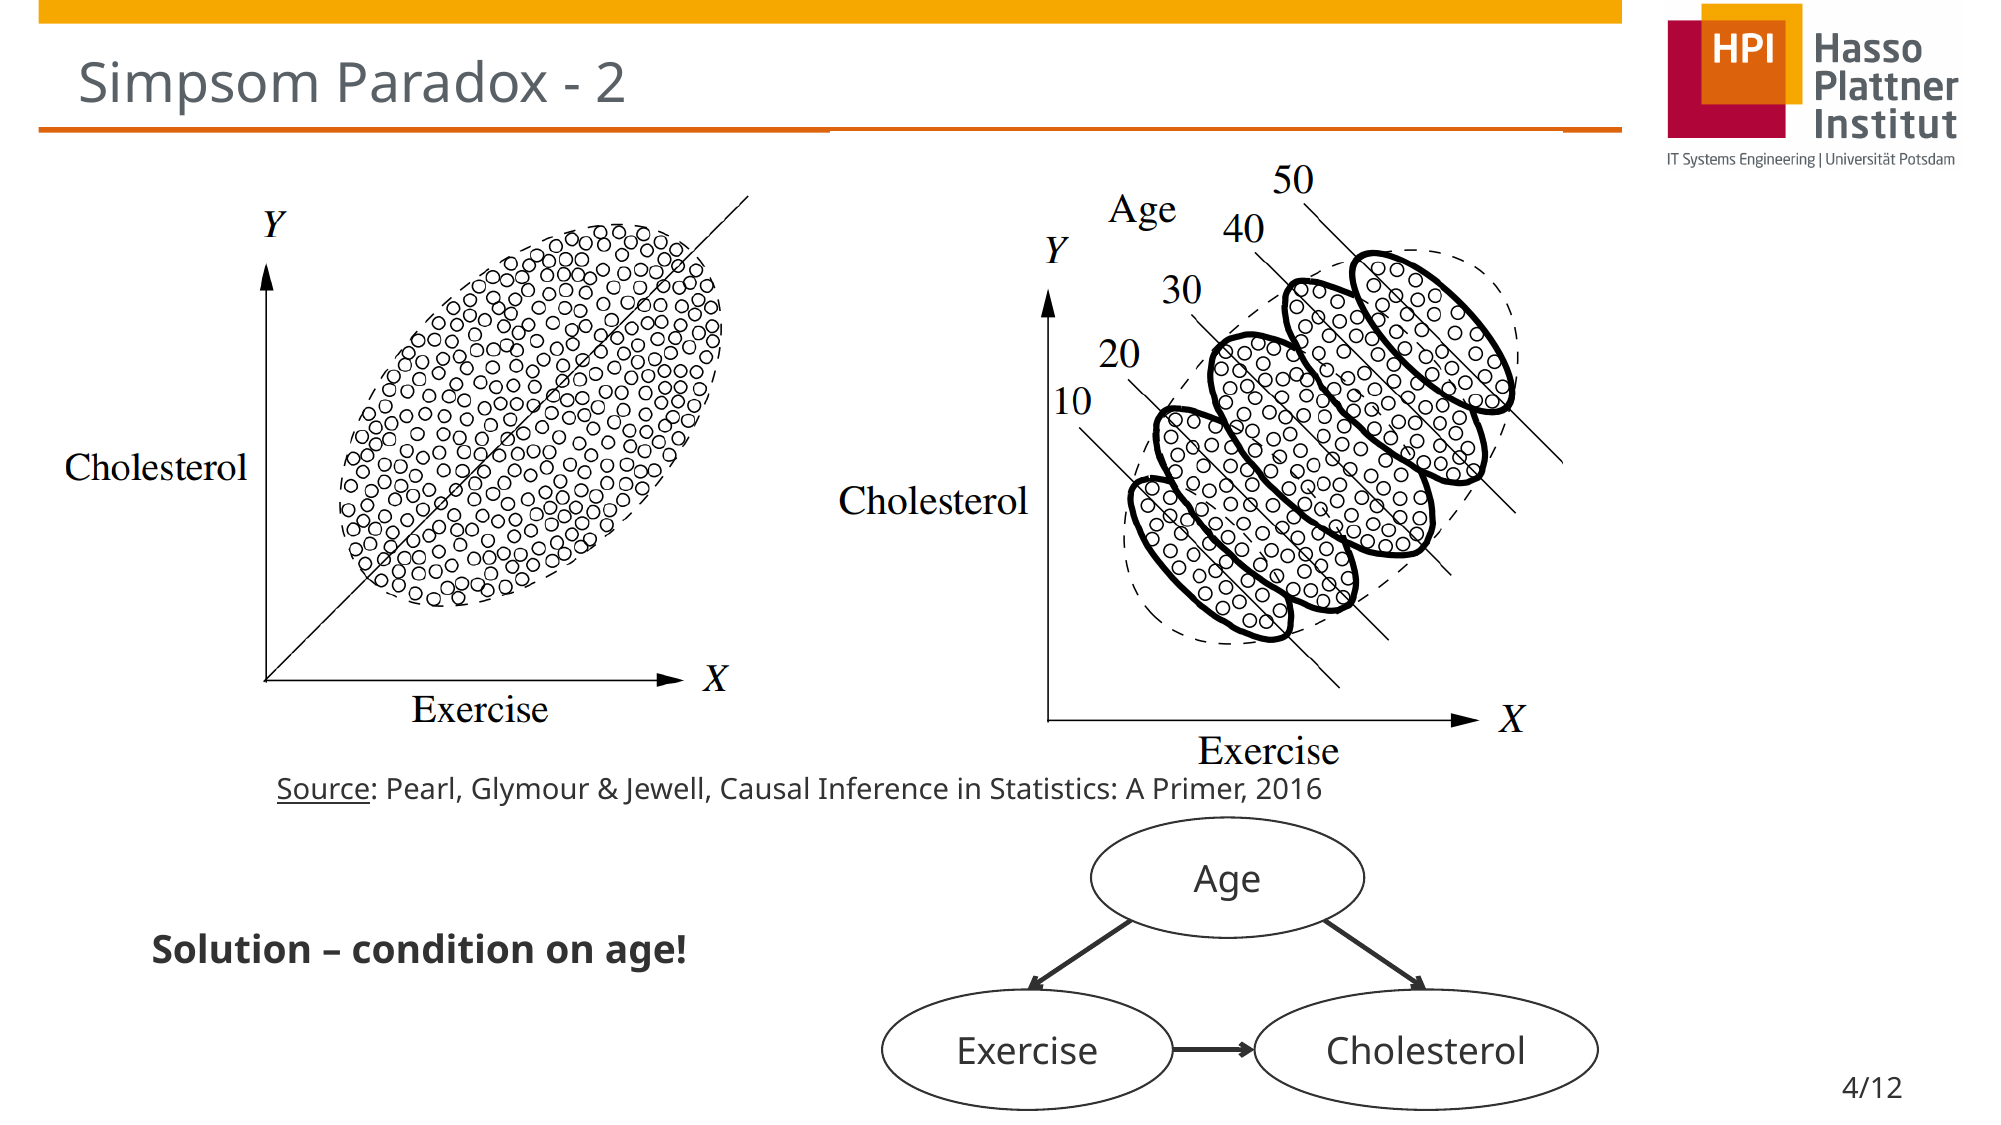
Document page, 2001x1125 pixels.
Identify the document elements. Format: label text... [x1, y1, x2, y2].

text_box Exercise [879, 987, 1175, 1112]
picture [51, 161, 814, 758]
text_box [1027, 919, 1132, 990]
text_box Cholesterol [1252, 987, 1601, 1112]
text_box Source: Pearl, Glymour & Jewell, Causal Inference in Statistics: A Primer, 2016 [261, 762, 1793, 813]
picture [830, 131, 1563, 789]
text_box Age [1088, 815, 1367, 940]
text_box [1324, 919, 1427, 990]
title Simpsom Paradox - 2 [78, 23, 1583, 115]
picture [1664, 0, 1965, 170]
text_box Solution – condition on age! [151, 916, 882, 972]
